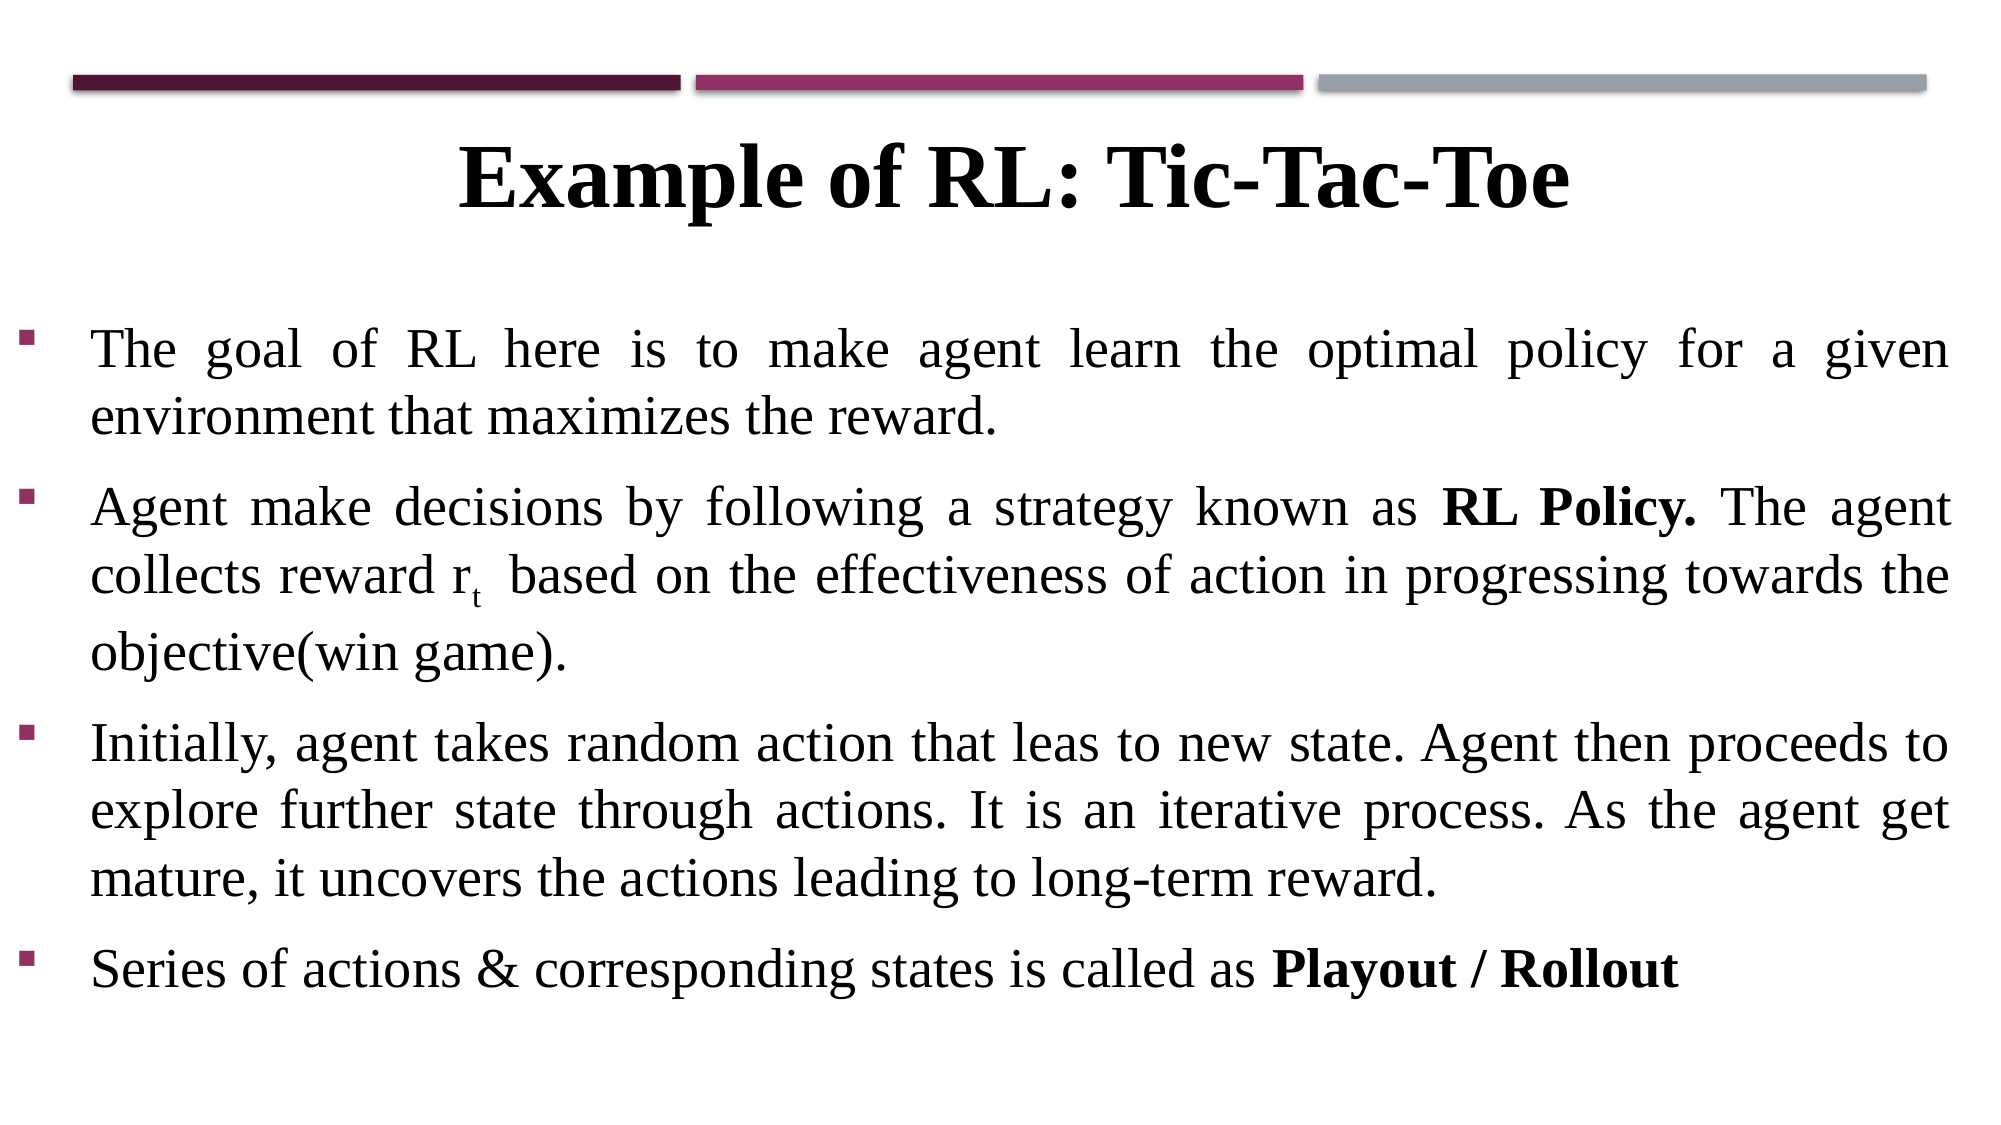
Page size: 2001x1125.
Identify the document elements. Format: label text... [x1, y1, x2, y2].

text_box The goal of RL here is to make agent learn the optimal policy for a given environment that maximizes the reward. Agent make decisions by following a strategy known as RL Policy. The agent collects reward rt based on the effectiveness of action in progressing towards the objective(win game). Initially, agent takes random action that leas to new state. Agent then proceeds to explore further state through actions. It is an iterative process. As the agent get mature, it uncovers the actions leading to long-term reward. Series of actions & corresponding states is called as Playout / Rollout [0, 376, 1968, 1125]
text_box Example of RL: Tic-Tac-Toe [0, 101, 2000, 242]
